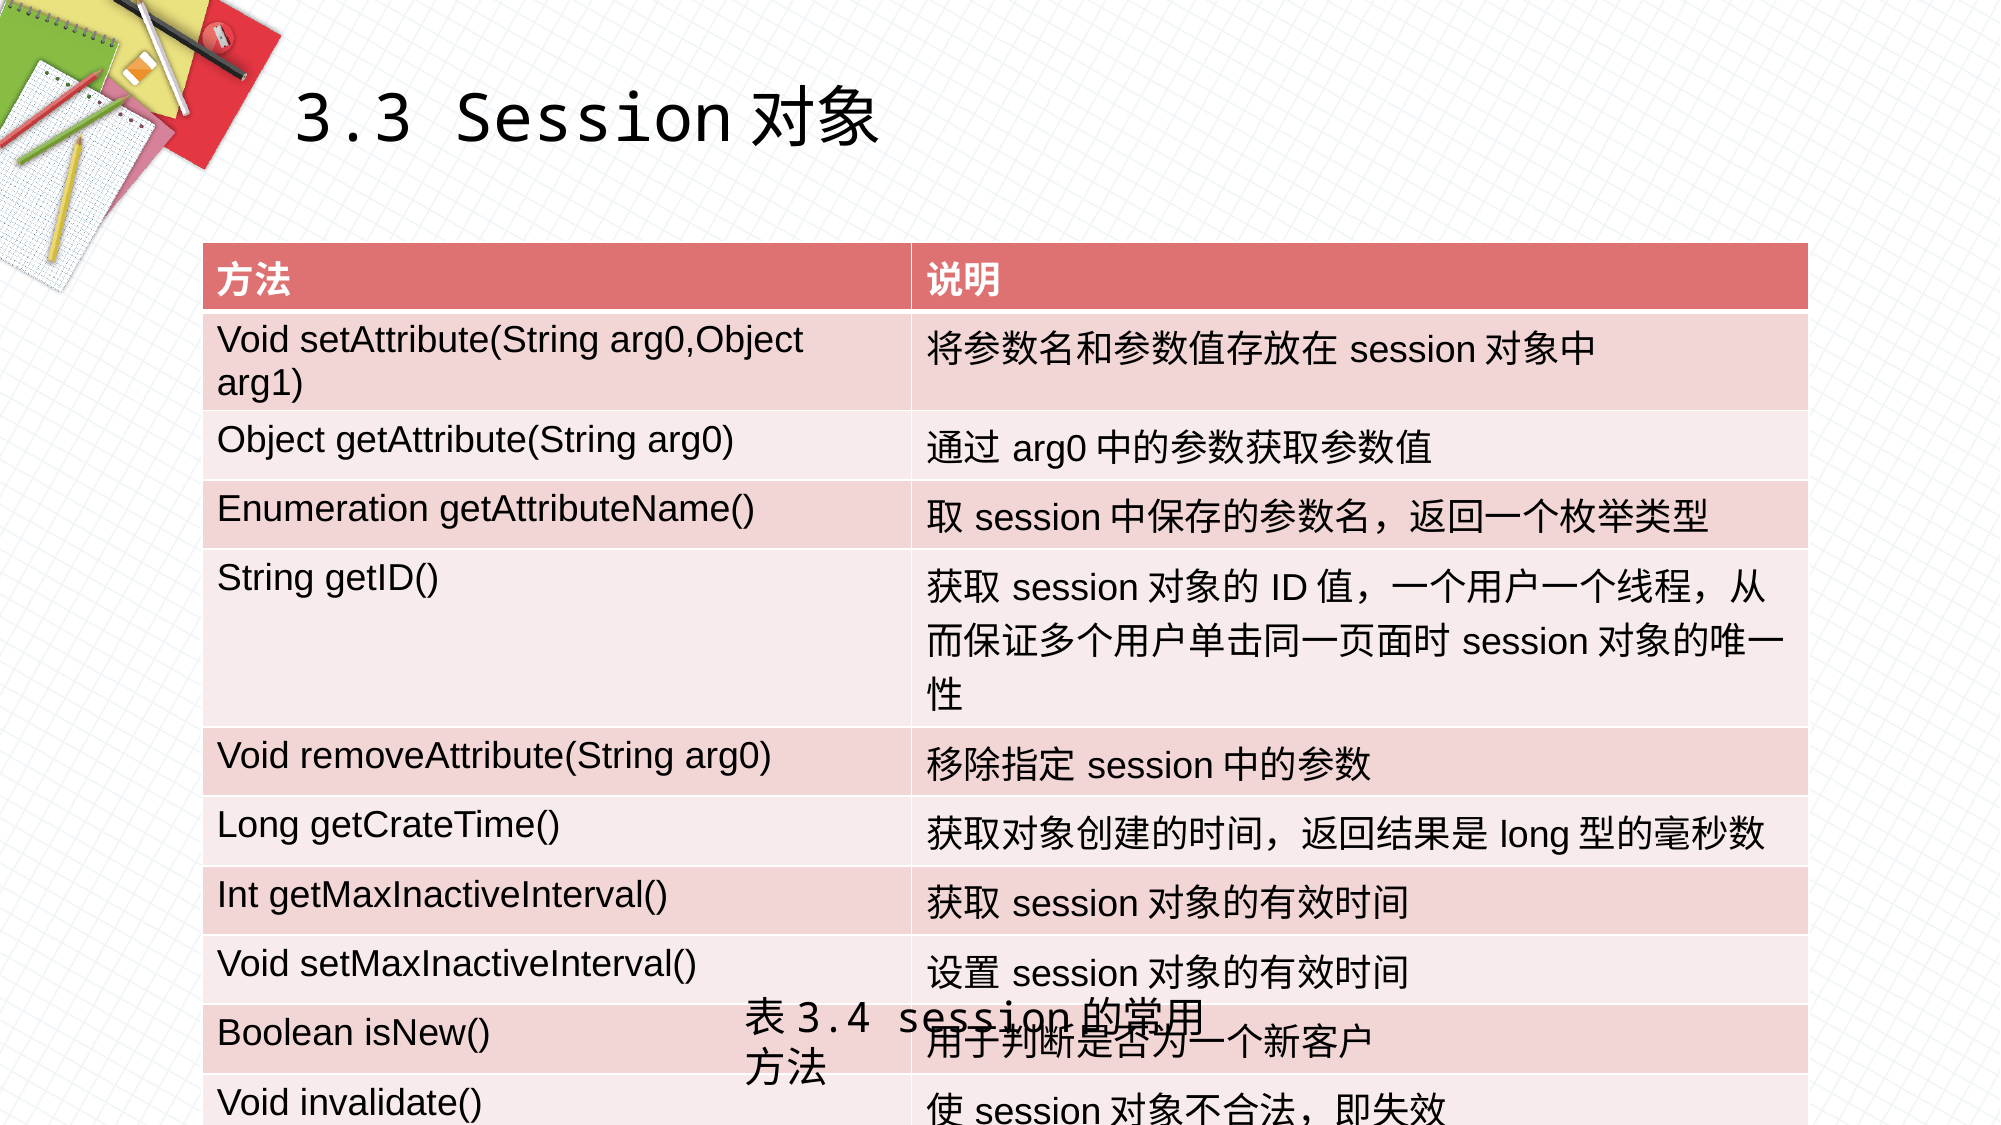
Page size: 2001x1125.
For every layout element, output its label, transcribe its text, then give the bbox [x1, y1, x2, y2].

table_cell 将参数名和参数值存放在session对象中 [912, 314, 1808, 410]
table_cell 移除指定session中的参数 [912, 728, 1808, 795]
table_cell Boolean isNew() [203, 1005, 729, 1073]
list 3.3 Session对象 [278, 76, 1767, 173]
table_cell 通过arg0中的参数获取参数值 [912, 411, 1808, 479]
table_cell Object getAttribute(String arg0) [203, 411, 911, 479]
table_cell 使session对象不合法，即失效 [912, 1075, 1808, 1125]
table_cell Enumeration getAttributeName() [203, 481, 911, 548]
table_cell 设置session对象的有效时间 [912, 936, 1808, 1003]
table_cell Void invalidate() [203, 1075, 911, 1125]
table_cell Void setAttribute(String arg0,Object arg1) [203, 314, 911, 410]
table_cell Void setMaxInactiveInterval() [203, 936, 911, 1003]
picture [0, 0, 289, 298]
table_cell Void removeAttribute(String arg0) [203, 728, 911, 795]
table_cell 获取session对象的有效时间 [912, 867, 1808, 934]
table_header 方法 [203, 243, 911, 309]
table_cell 获取对象创建的时间，返回结果是long型的毫秒数 [912, 797, 1808, 865]
text_box 表3.4 session的常用方法 [729, 983, 1236, 1098]
table_cell 获取session对象的ID值，一个用户一个线程，从而保证多个用户单击同一页面时session对象的唯一性 [912, 550, 1808, 726]
table_cell Long getCrateTime() [203, 797, 911, 865]
table_header 说明 [912, 243, 1808, 309]
table_cell 用于判断是否为一个新客户 [1236, 1005, 1808, 1073]
table_cell 取session中保存的参数名，返回一个枚举类型 [912, 481, 1808, 548]
table_cell Int getMaxInactiveInterval() [203, 867, 911, 934]
table_cell String getID() [203, 550, 911, 726]
